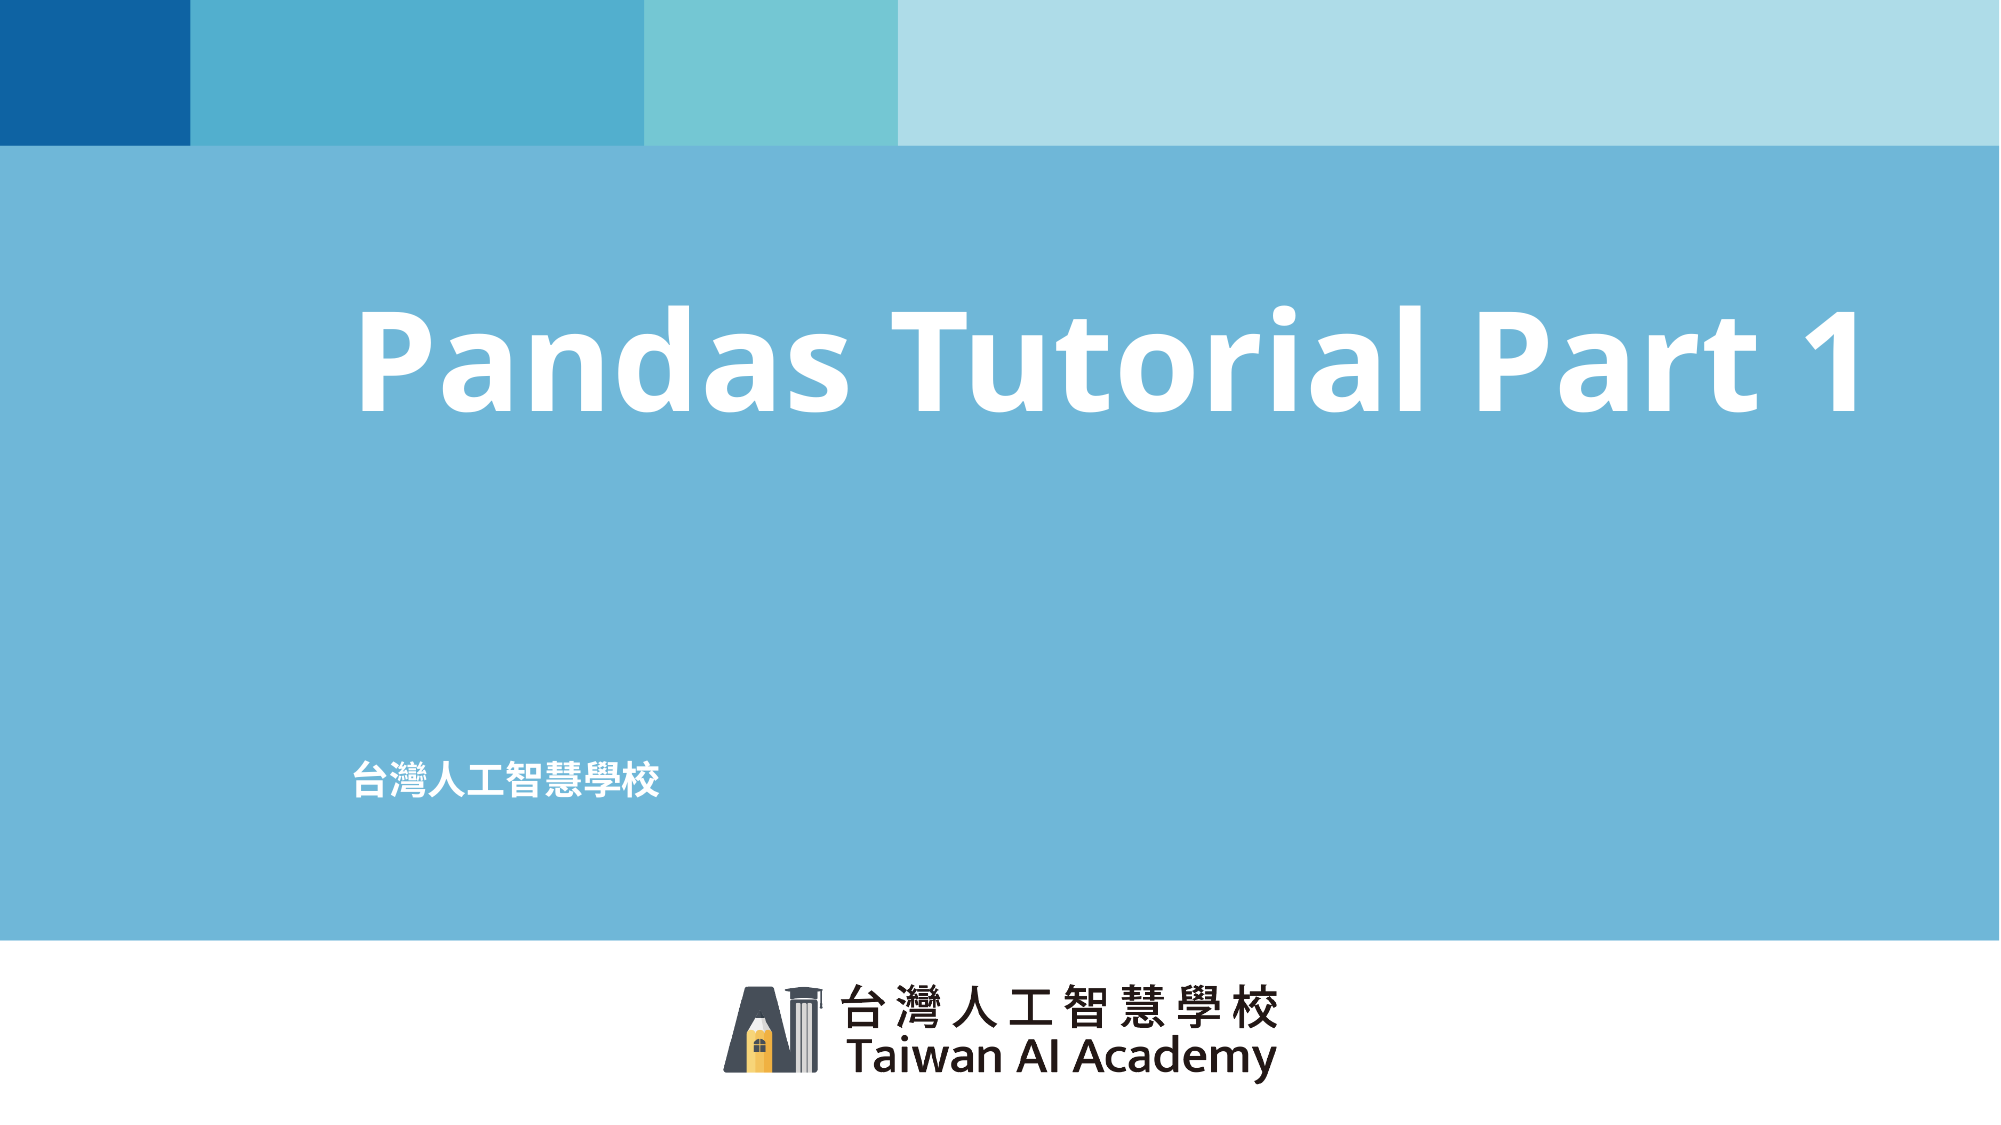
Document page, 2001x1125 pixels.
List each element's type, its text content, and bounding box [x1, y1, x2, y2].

picture [0, 0, 2000, 1125]
title Pandas Tutorial Part 1 [335, 257, 2000, 475]
subtitle 台灣人工智慧學校 [335, 753, 1785, 927]
